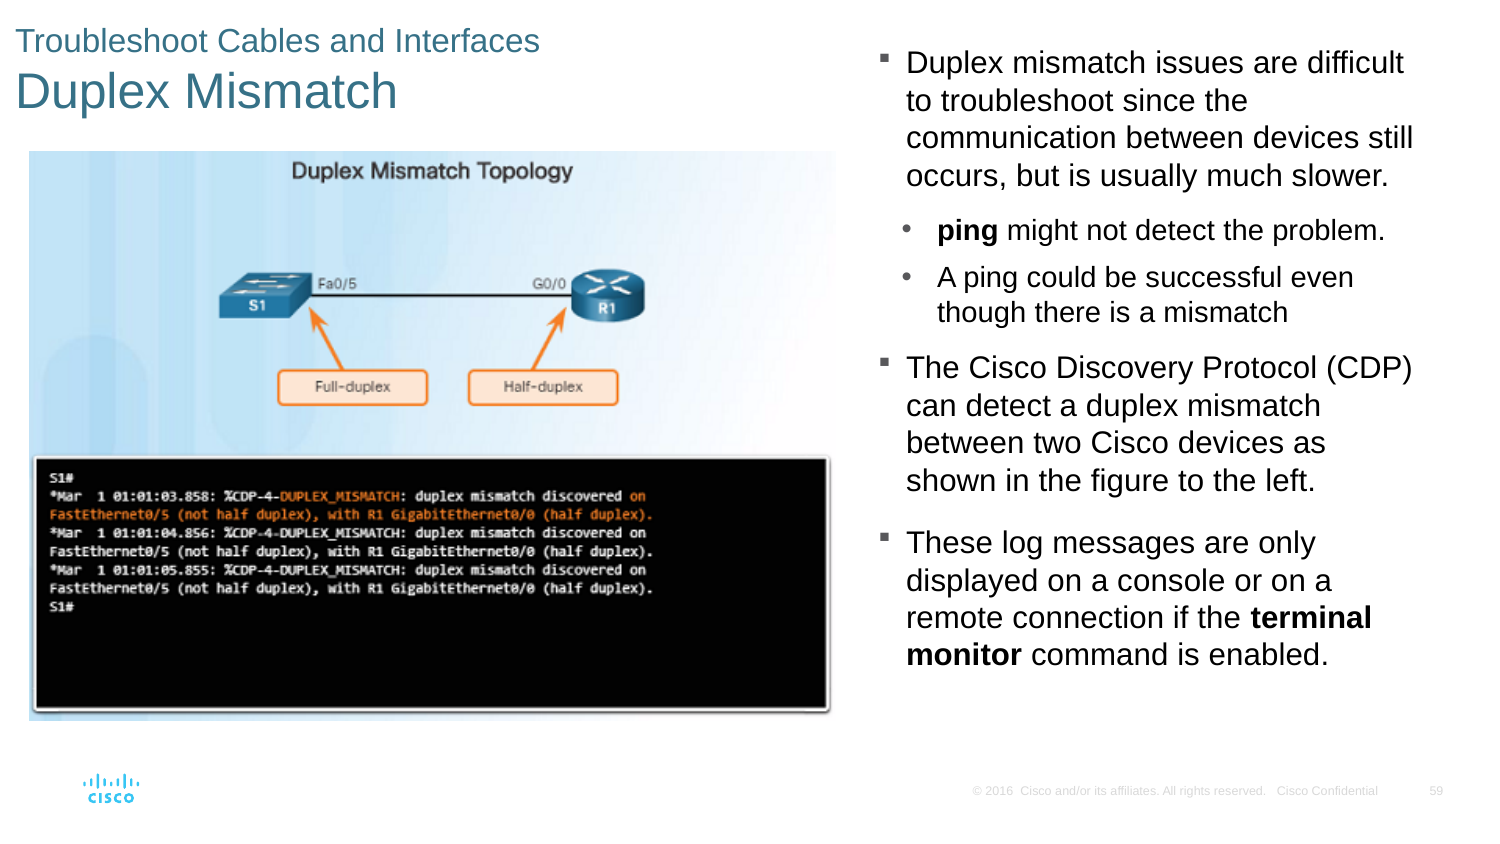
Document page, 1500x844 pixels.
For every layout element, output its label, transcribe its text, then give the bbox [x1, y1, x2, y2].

list Duplex mismatch issues are difficult to troubleshoot since the communication between devices still occurs, but is usually much slower. ping might not detect the problem. A ping could be successful even though there is a mismatch The Cisco Discovery Protocol (CDP) can detect a duplex mismatch between two Cisco devices as shown in the figure to the left. These log messages are only displayed on a console or on a remote connection if the terminal monitor command is enabled. [863, 35, 1452, 742]
title Troubleshoot Cables and Interfaces Duplex Mismatch [0, 6, 777, 131]
picture [28, 151, 836, 721]
